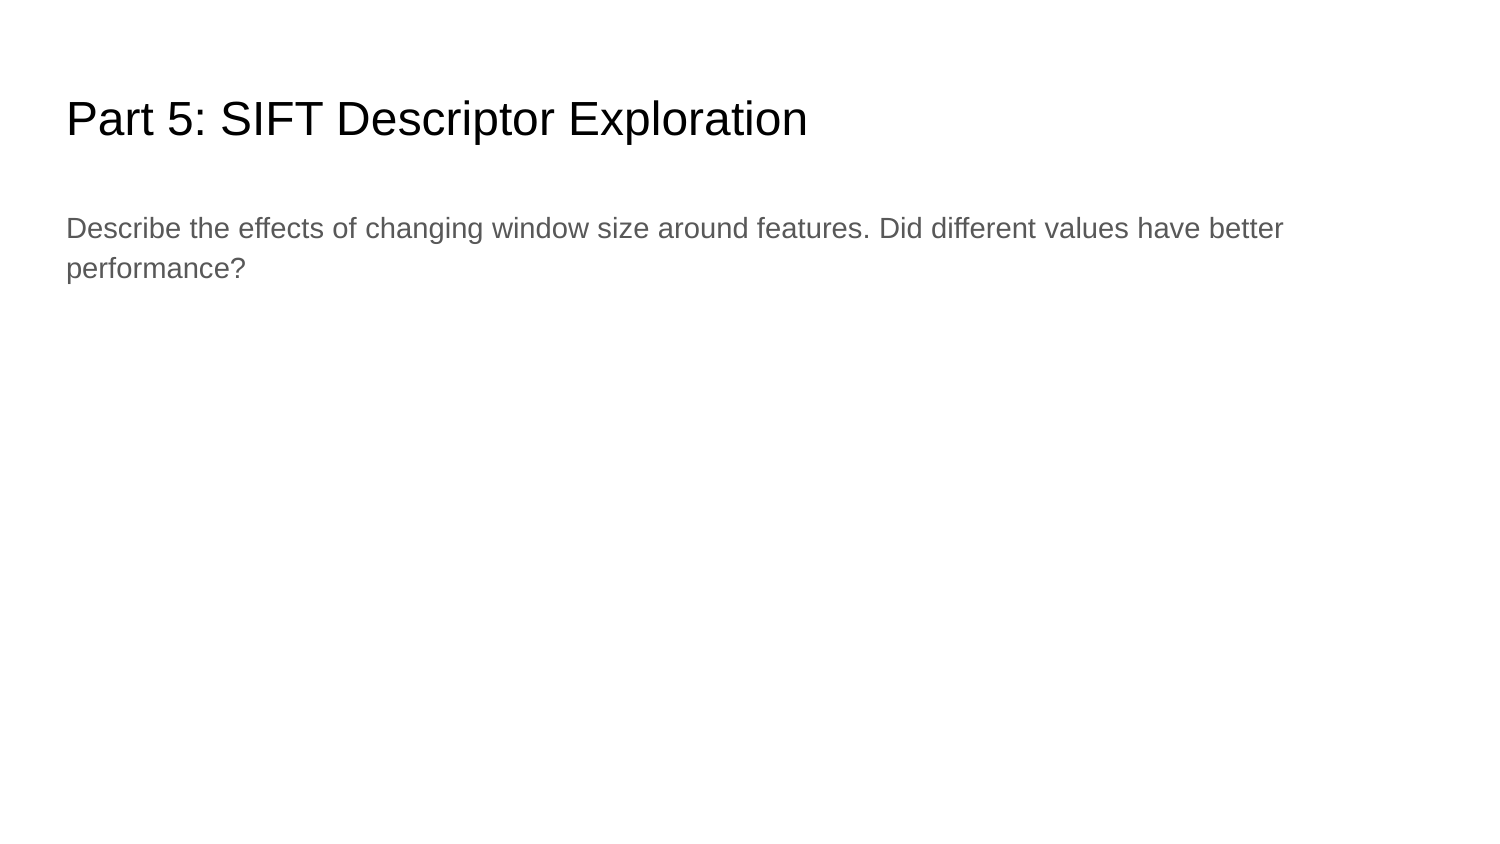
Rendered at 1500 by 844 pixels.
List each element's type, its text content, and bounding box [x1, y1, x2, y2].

list Describe the effects of changing window size around features. Did different values have better performance? [50, 188, 1429, 750]
title Part 5: SIFT Descriptor Exploration [50, 72, 1450, 168]
